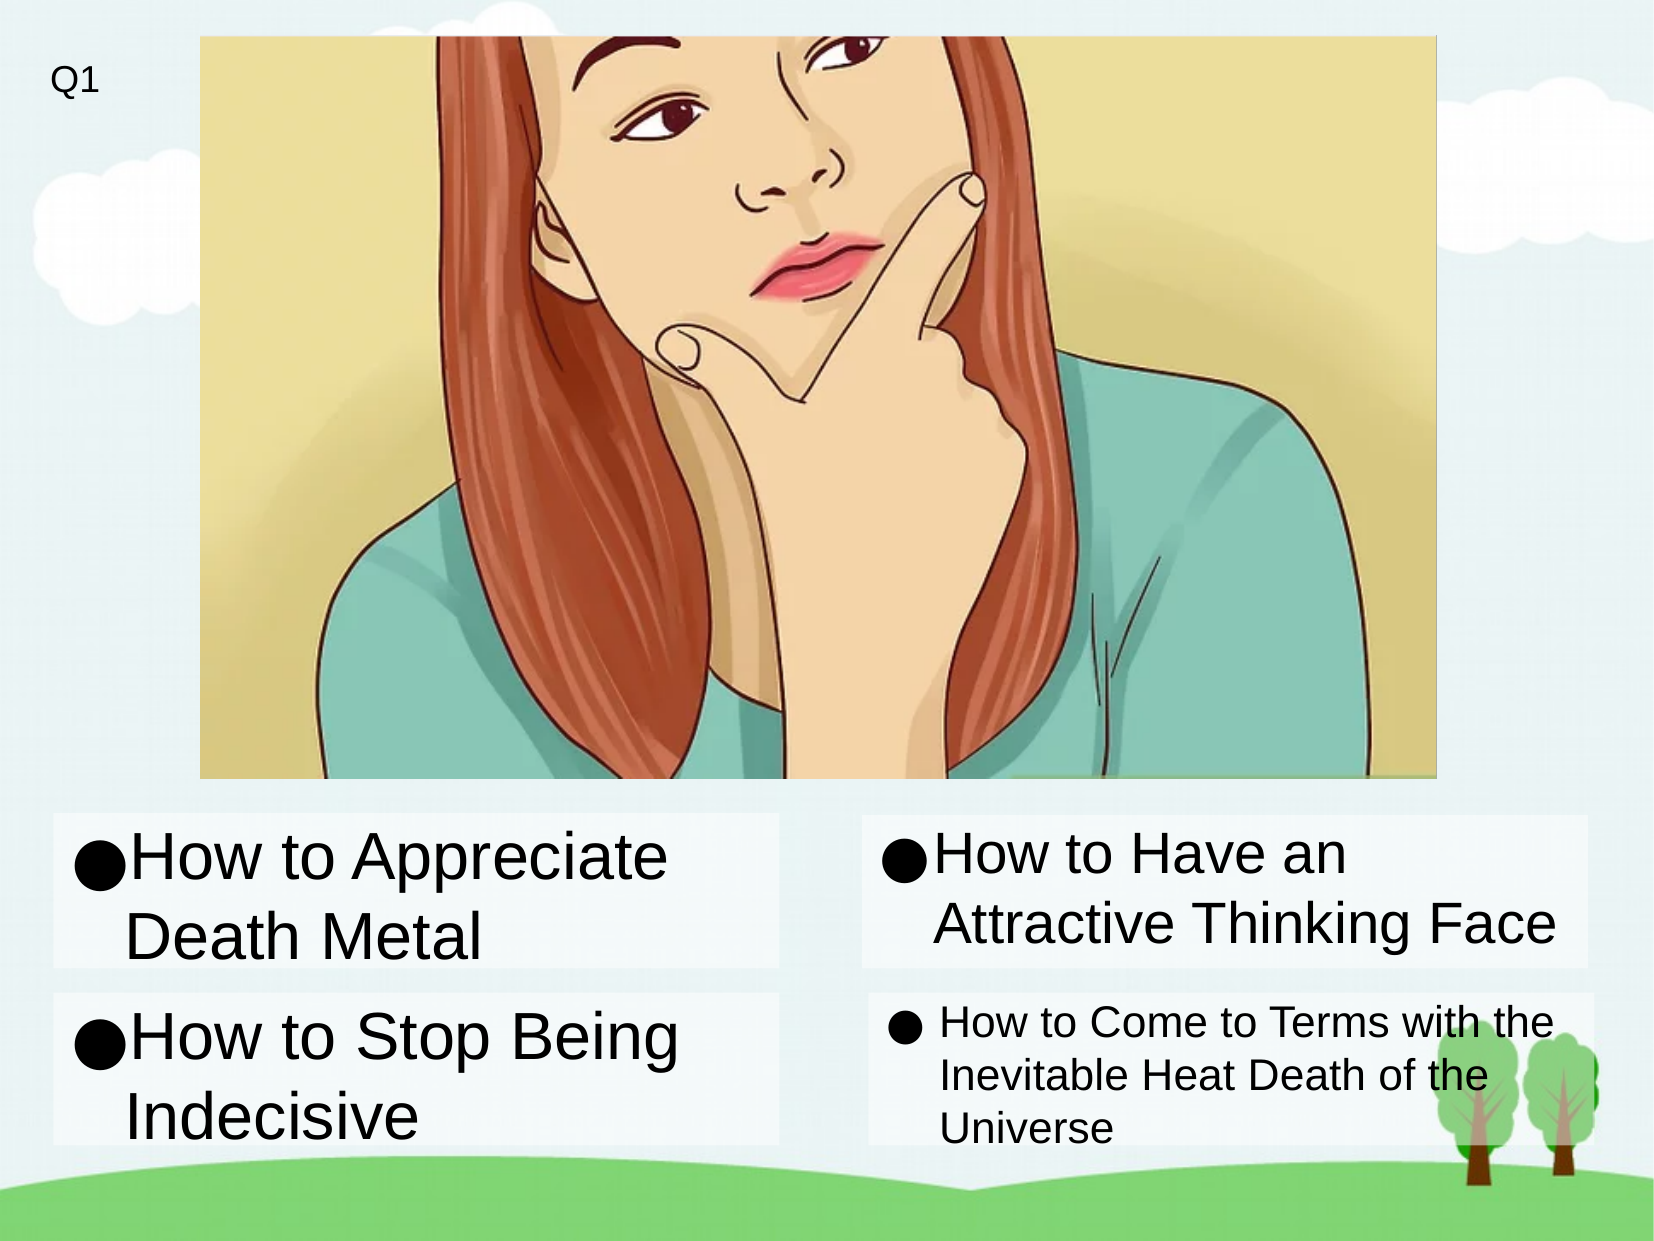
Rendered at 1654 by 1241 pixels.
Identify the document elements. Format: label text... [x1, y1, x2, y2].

picture [0, 0, 1654, 1241]
text_box Q1 [35, 47, 130, 146]
text_box How to Appreciate Death Metal [53, 813, 780, 969]
text_box How to Stop Being Indecisive [53, 992, 780, 1146]
text_box How to Have an Attractive Thinking Face [862, 814, 1589, 969]
text_box How to Come to Terms with the Inevitable Heat Death of the Universe [868, 992, 1595, 1146]
